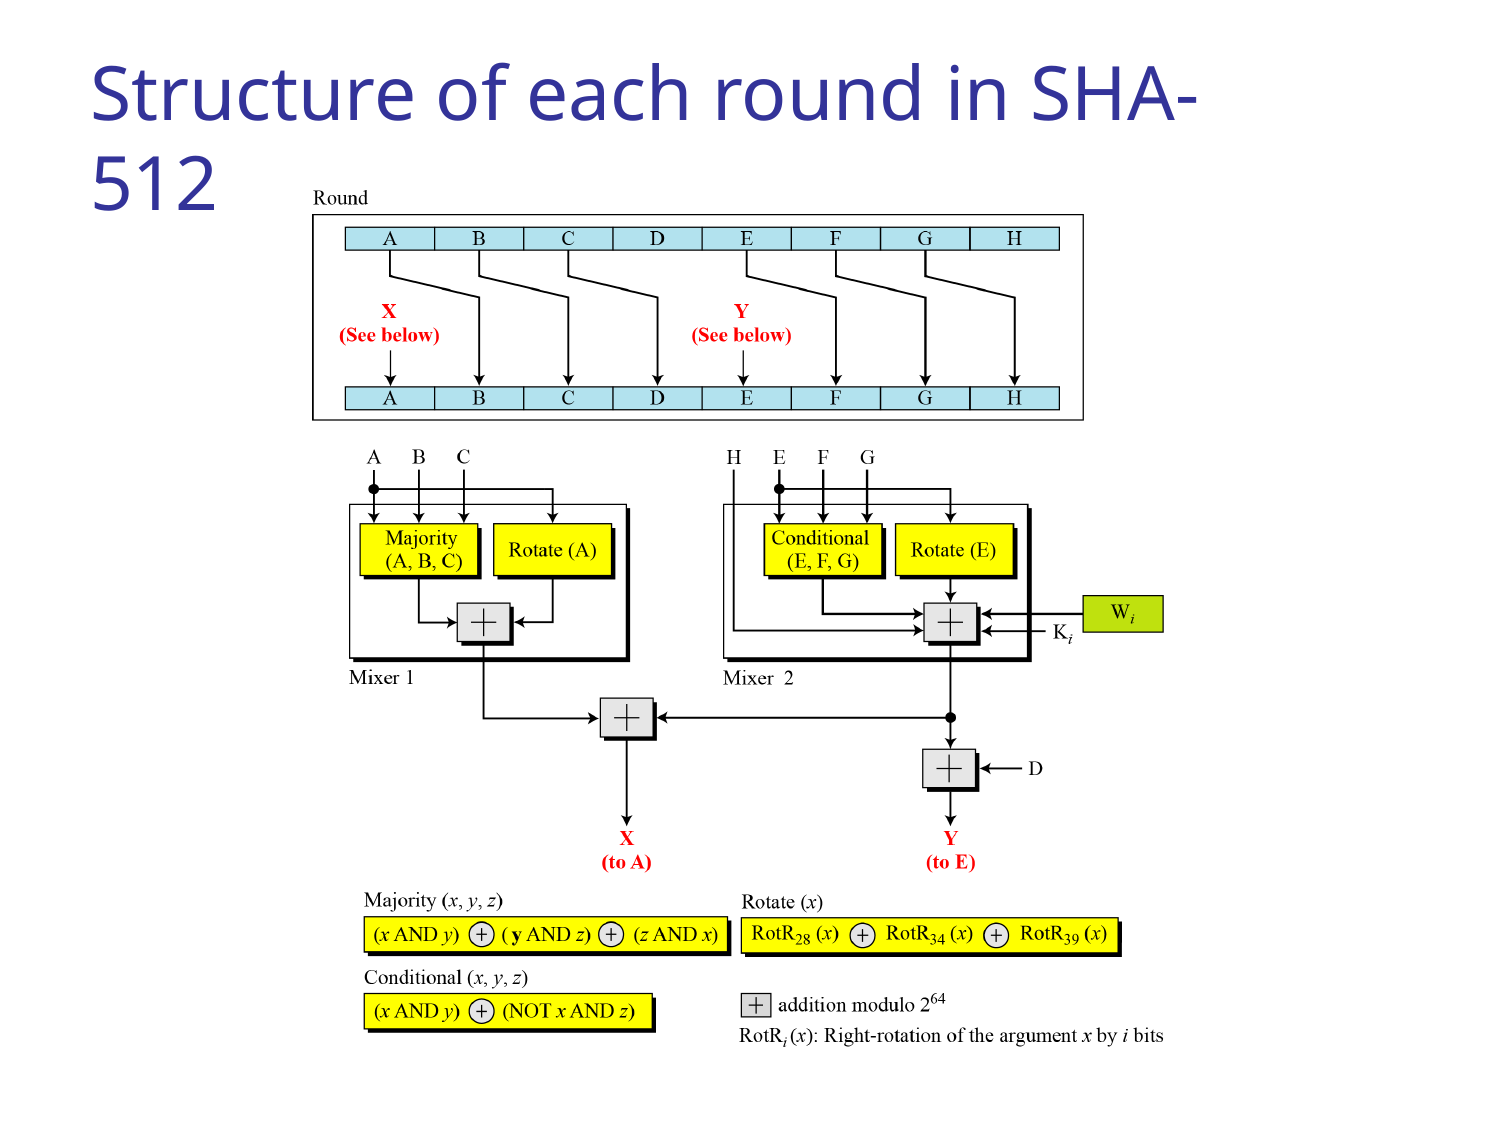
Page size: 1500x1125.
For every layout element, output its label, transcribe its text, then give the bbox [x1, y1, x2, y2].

picture [312, 187, 1174, 1055]
text_box Structure of each round in SHA-512 [75, 37, 1295, 233]
